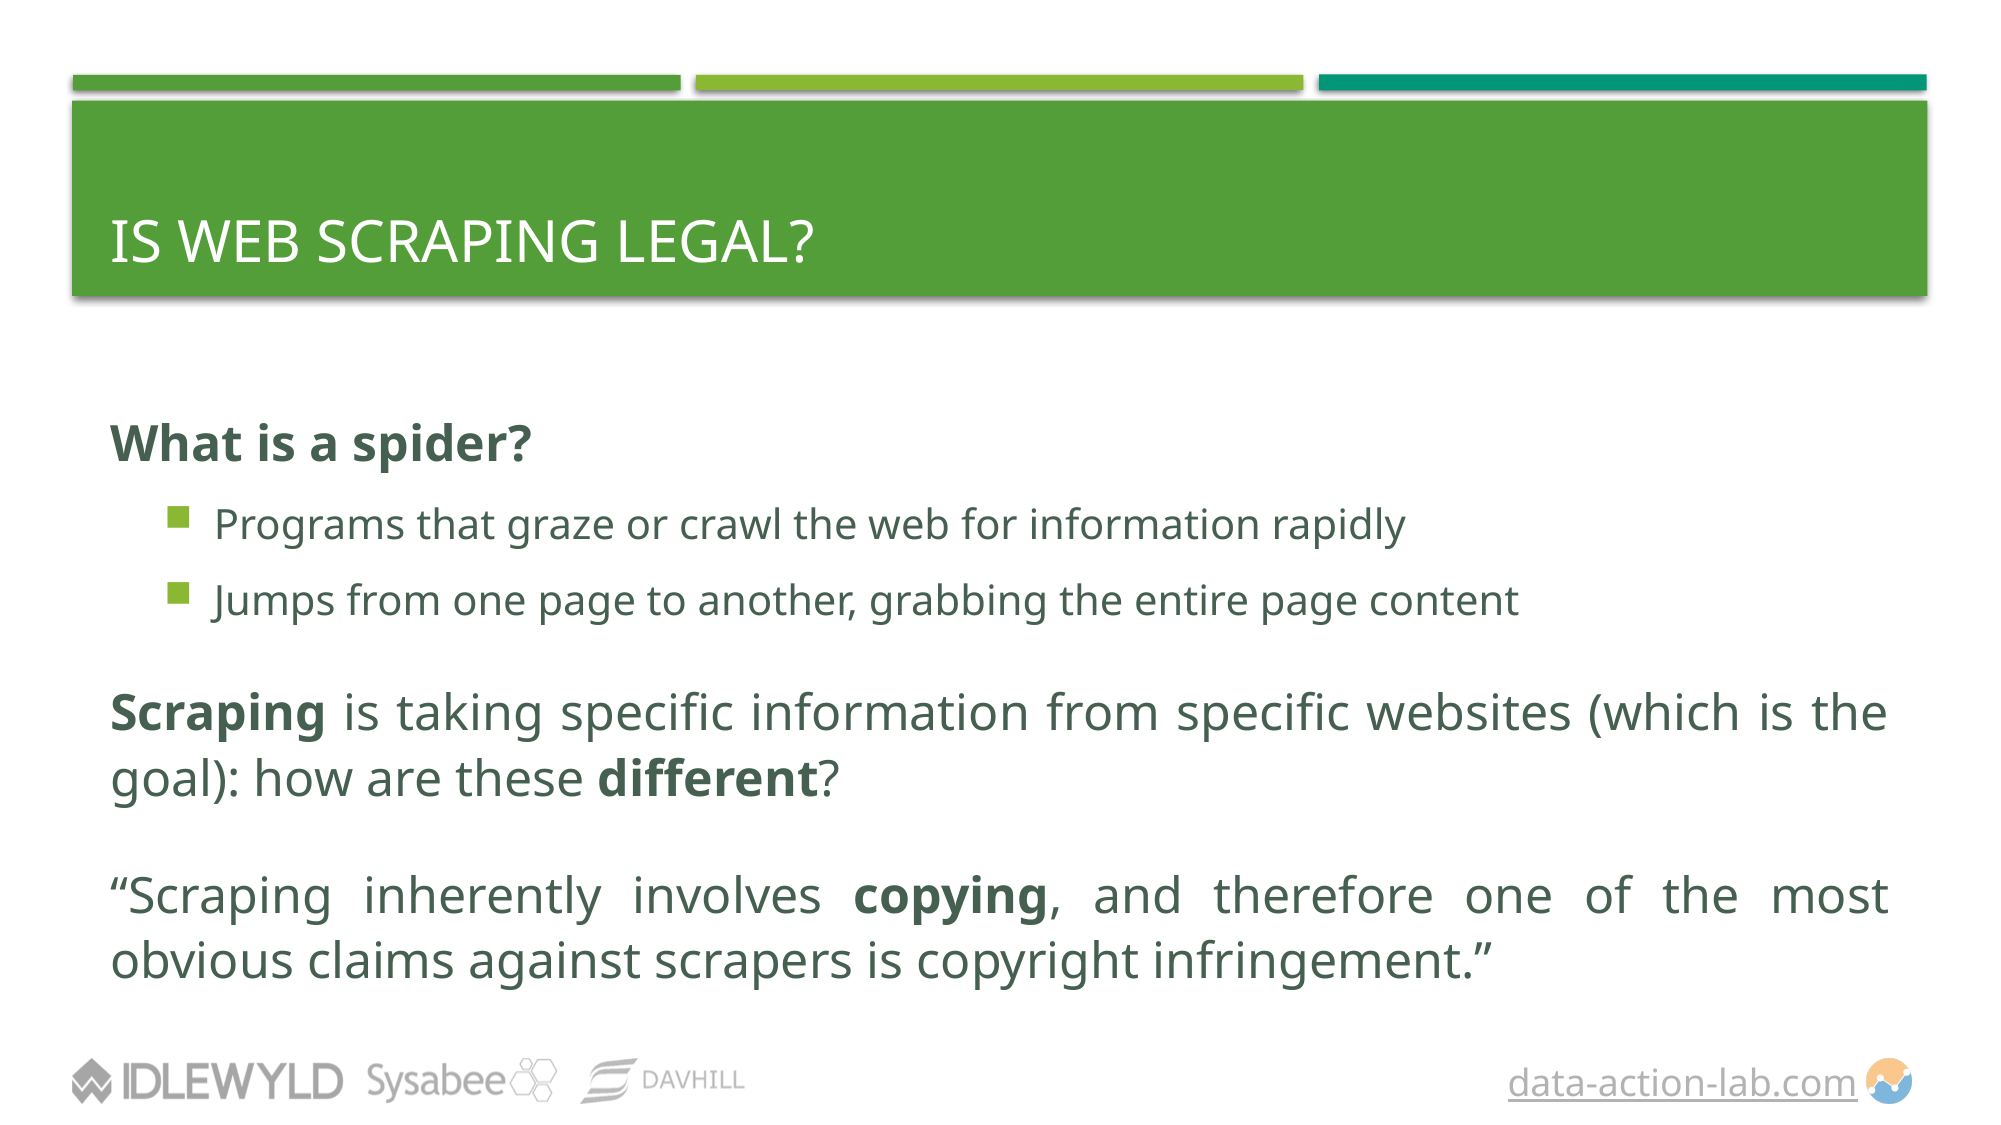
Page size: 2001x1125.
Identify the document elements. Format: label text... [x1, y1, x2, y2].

title Is Web Scraping Legal? [95, 115, 1905, 282]
list What is a spider? Programs that graze or crawl the web for information rapidly Jumps from one page to another, grabbing the entire page content Scraping is taking specific information from specific websites (which is the goal): how are these different? “Scraping inherently involves copying, and therefore one of the most obvious claims against scrapers is copyright infringement.” [95, 357, 1905, 1037]
picture [72, 1058, 745, 1104]
